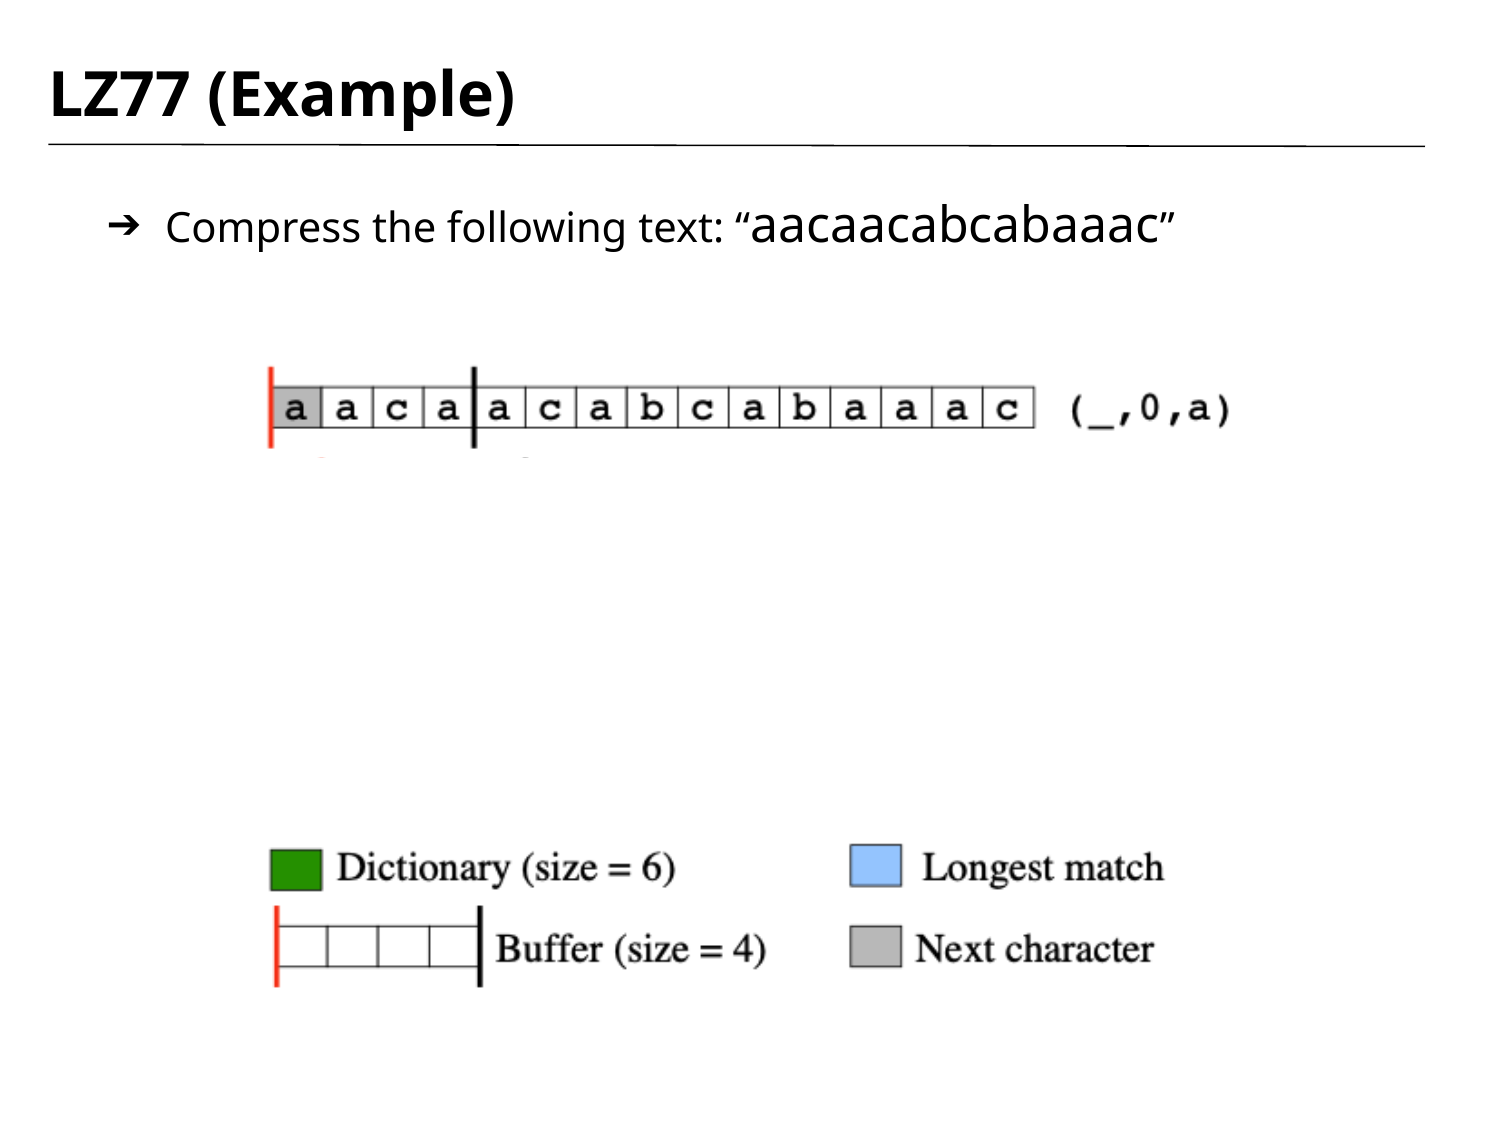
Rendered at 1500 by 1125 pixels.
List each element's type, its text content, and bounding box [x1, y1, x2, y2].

title LZ77 (Example) [33, 32, 1384, 145]
list Compress the following text: “aacaacabcabaaac” [75, 177, 1425, 289]
picture [244, 350, 1256, 1004]
